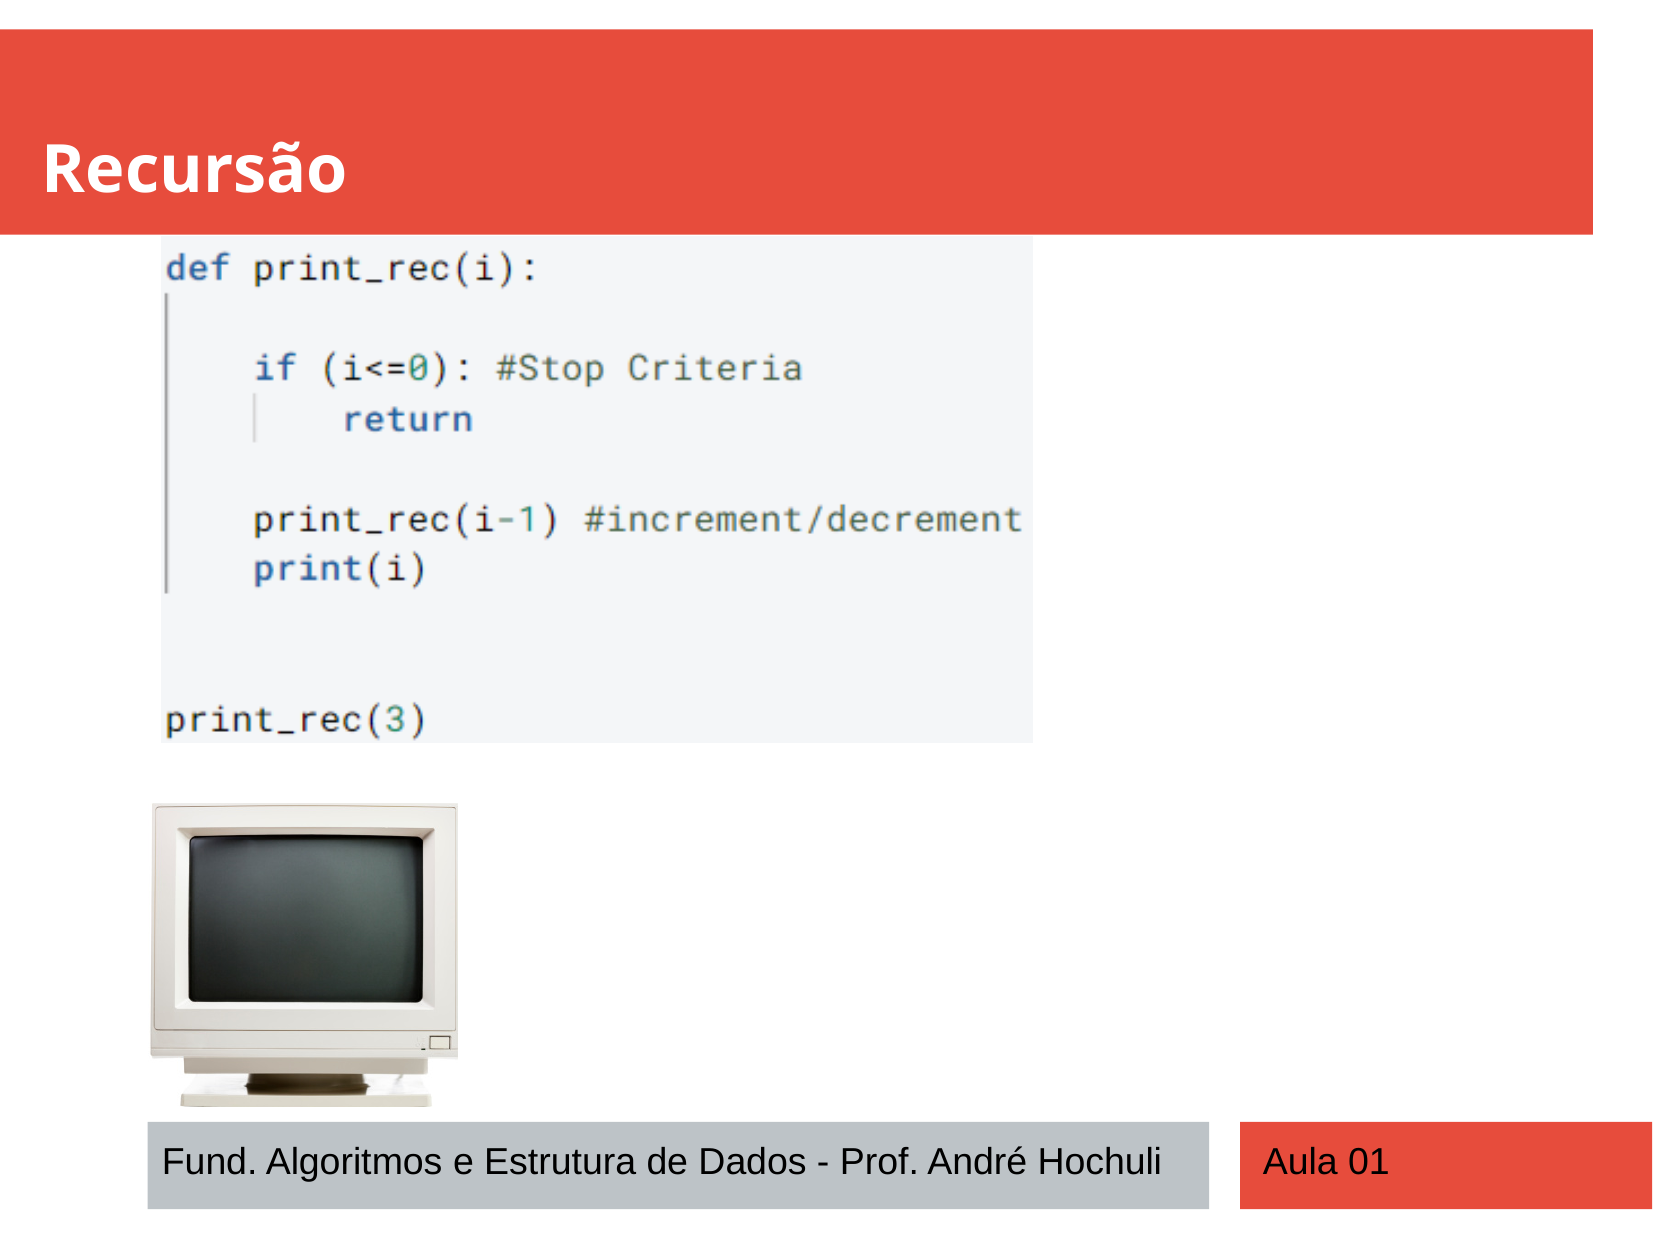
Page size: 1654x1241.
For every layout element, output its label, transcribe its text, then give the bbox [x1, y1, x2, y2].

text_box [58, 58, 1593, 206]
text_box Aula 01 [1248, 1129, 1622, 1188]
picture [147, 803, 459, 1107]
text_box Recursão [27, 118, 472, 229]
picture [160, 235, 1034, 743]
text_box Fund. Algoritmos e Estrutura de Dados - Prof. André Hochuli [147, 1129, 1204, 1188]
